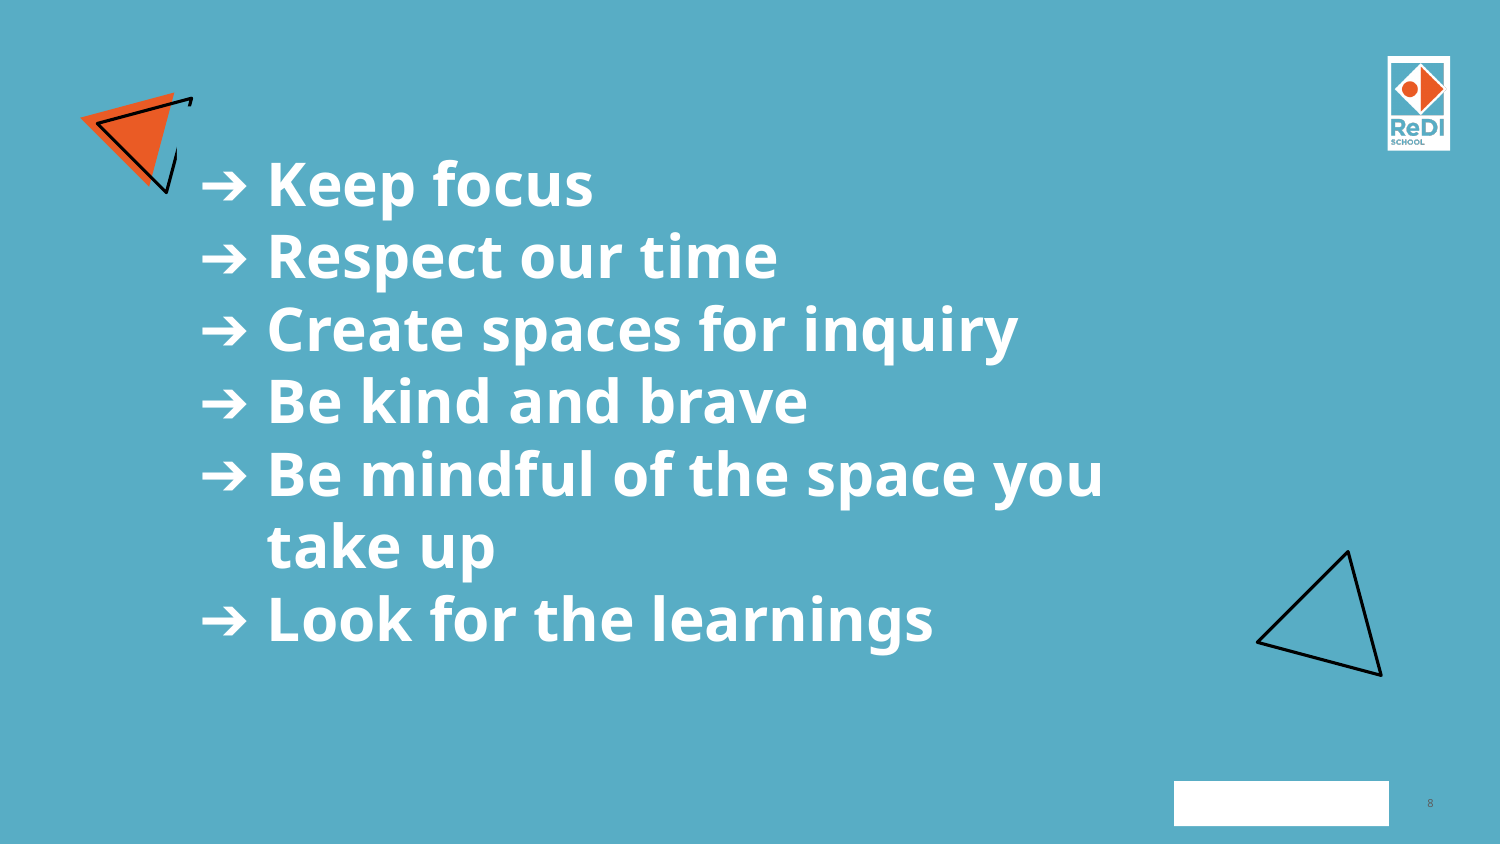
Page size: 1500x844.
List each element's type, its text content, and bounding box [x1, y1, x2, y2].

slide_number ‹#› [1388, 781, 1449, 827]
title Keep focus Respect our time Create spaces for inquiry Be kind and brave Be mindful of the space you take up Look for the learnings [176, 106, 1240, 669]
picture [1391, 63, 1447, 145]
